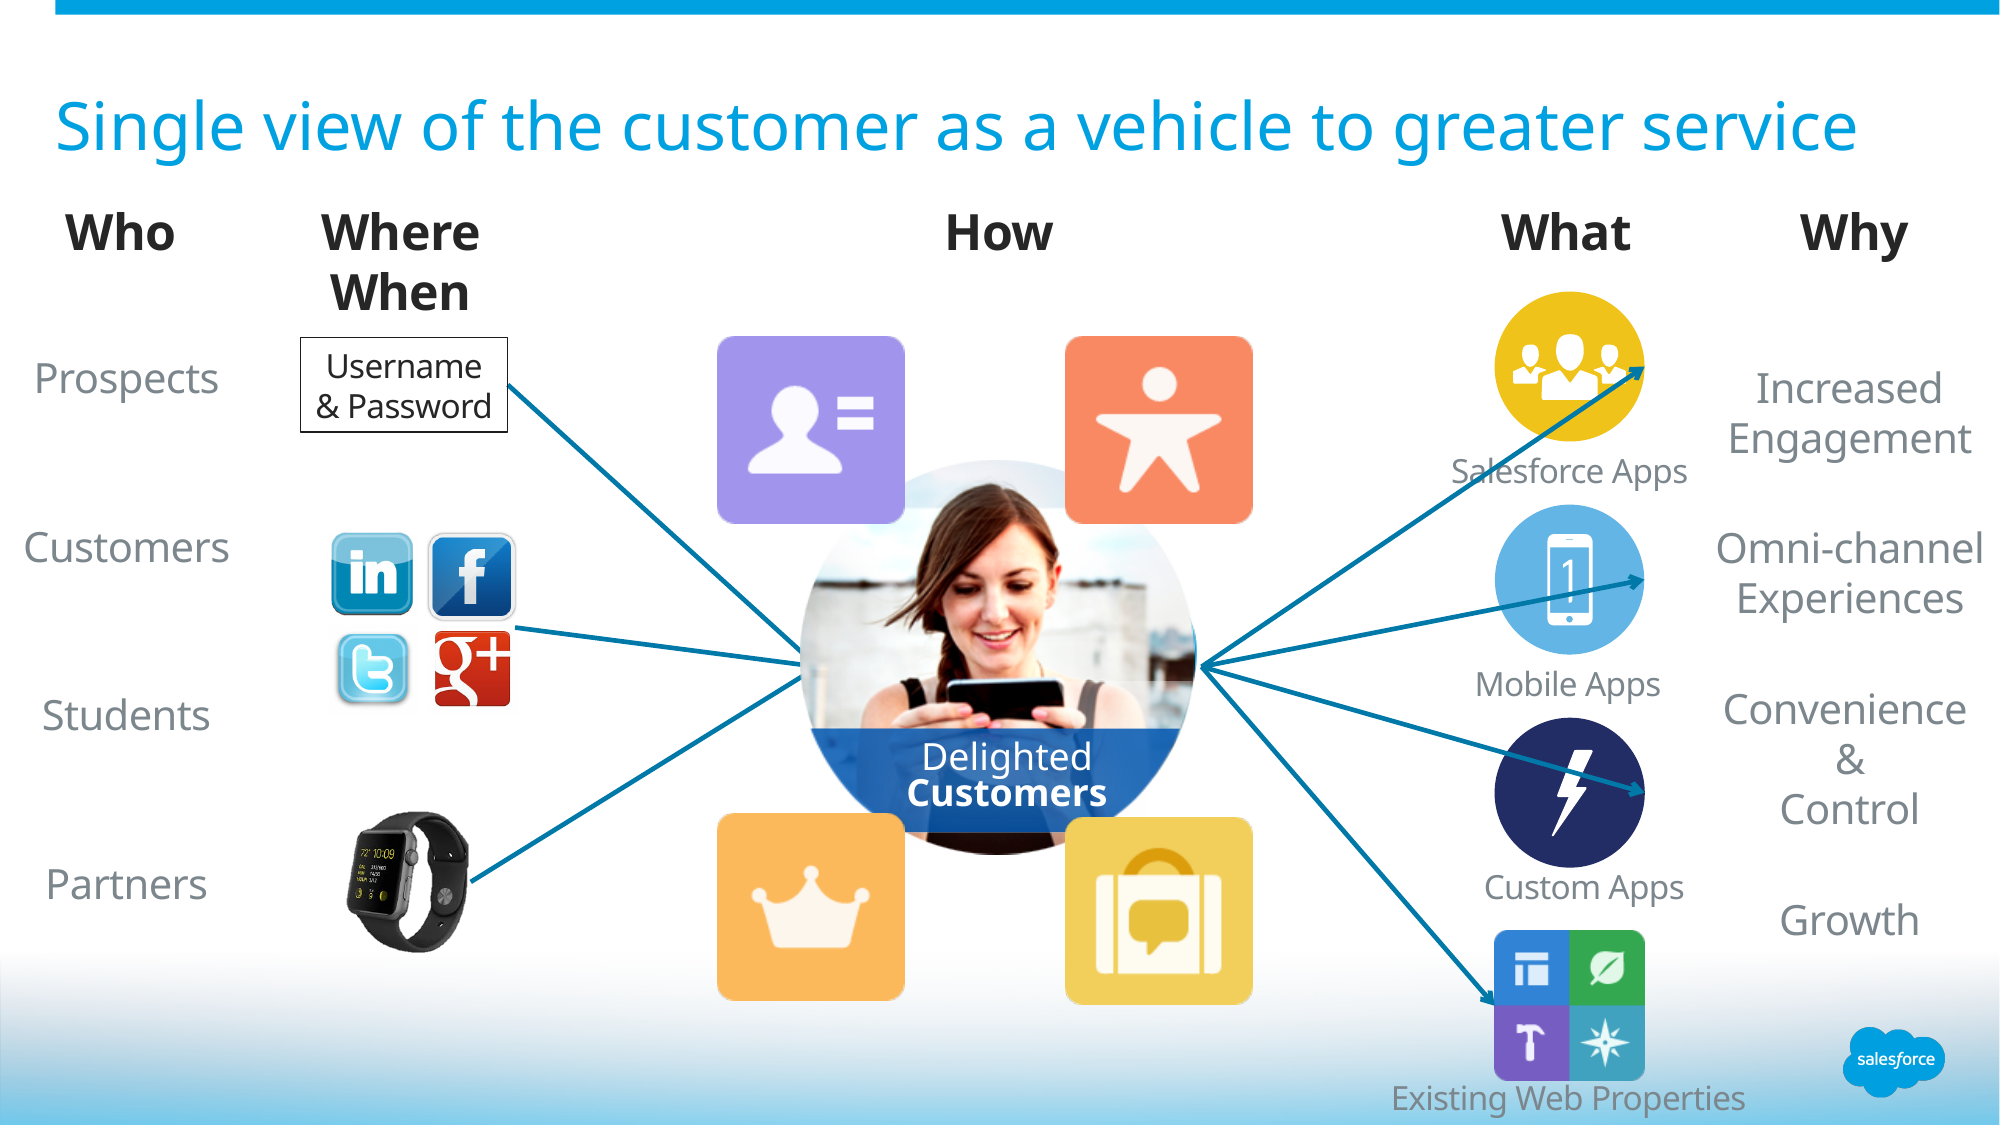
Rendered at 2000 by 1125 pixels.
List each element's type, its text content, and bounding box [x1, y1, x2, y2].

text_box Who [50, 193, 192, 268]
text_box Custom Apps [1495, 858, 1713, 914]
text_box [793, 460, 1206, 855]
text_box Partners [30, 850, 223, 915]
text_box Where When [306, 193, 496, 328]
text_box Username & Password [300, 337, 508, 432]
text_box How [929, 193, 1070, 268]
text_box Omni-channel Experiences [1700, 514, 2000, 630]
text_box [1201, 666, 1495, 1006]
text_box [1495, 717, 1646, 868]
text_box Increased Engagement [1712, 354, 1988, 469]
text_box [1206, 366, 1495, 579]
text_box Salesforce Apps [1495, 443, 1710, 498]
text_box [514, 627, 793, 667]
text_box Mobile Apps [1495, 655, 1678, 711]
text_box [1495, 504, 1645, 655]
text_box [505, 385, 793, 627]
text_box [327, 530, 518, 715]
text_box Growth [1764, 886, 1936, 952]
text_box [470, 666, 793, 883]
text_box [1206, 579, 1496, 667]
text_box What [1486, 193, 1647, 268]
text_box Convenience & Control [1707, 675, 1993, 841]
picture [1, 188, 2000, 1125]
text_box Customers [8, 513, 245, 579]
text_box Students [27, 681, 226, 747]
text_box Why [1785, 193, 1924, 268]
title Single view of the customer as a vehicle to greater service [55, 14, 1945, 164]
text_box Prospects [18, 344, 235, 410]
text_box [1494, 291, 1645, 442]
text_box Existing Web Properties [1349, 1069, 1789, 1125]
